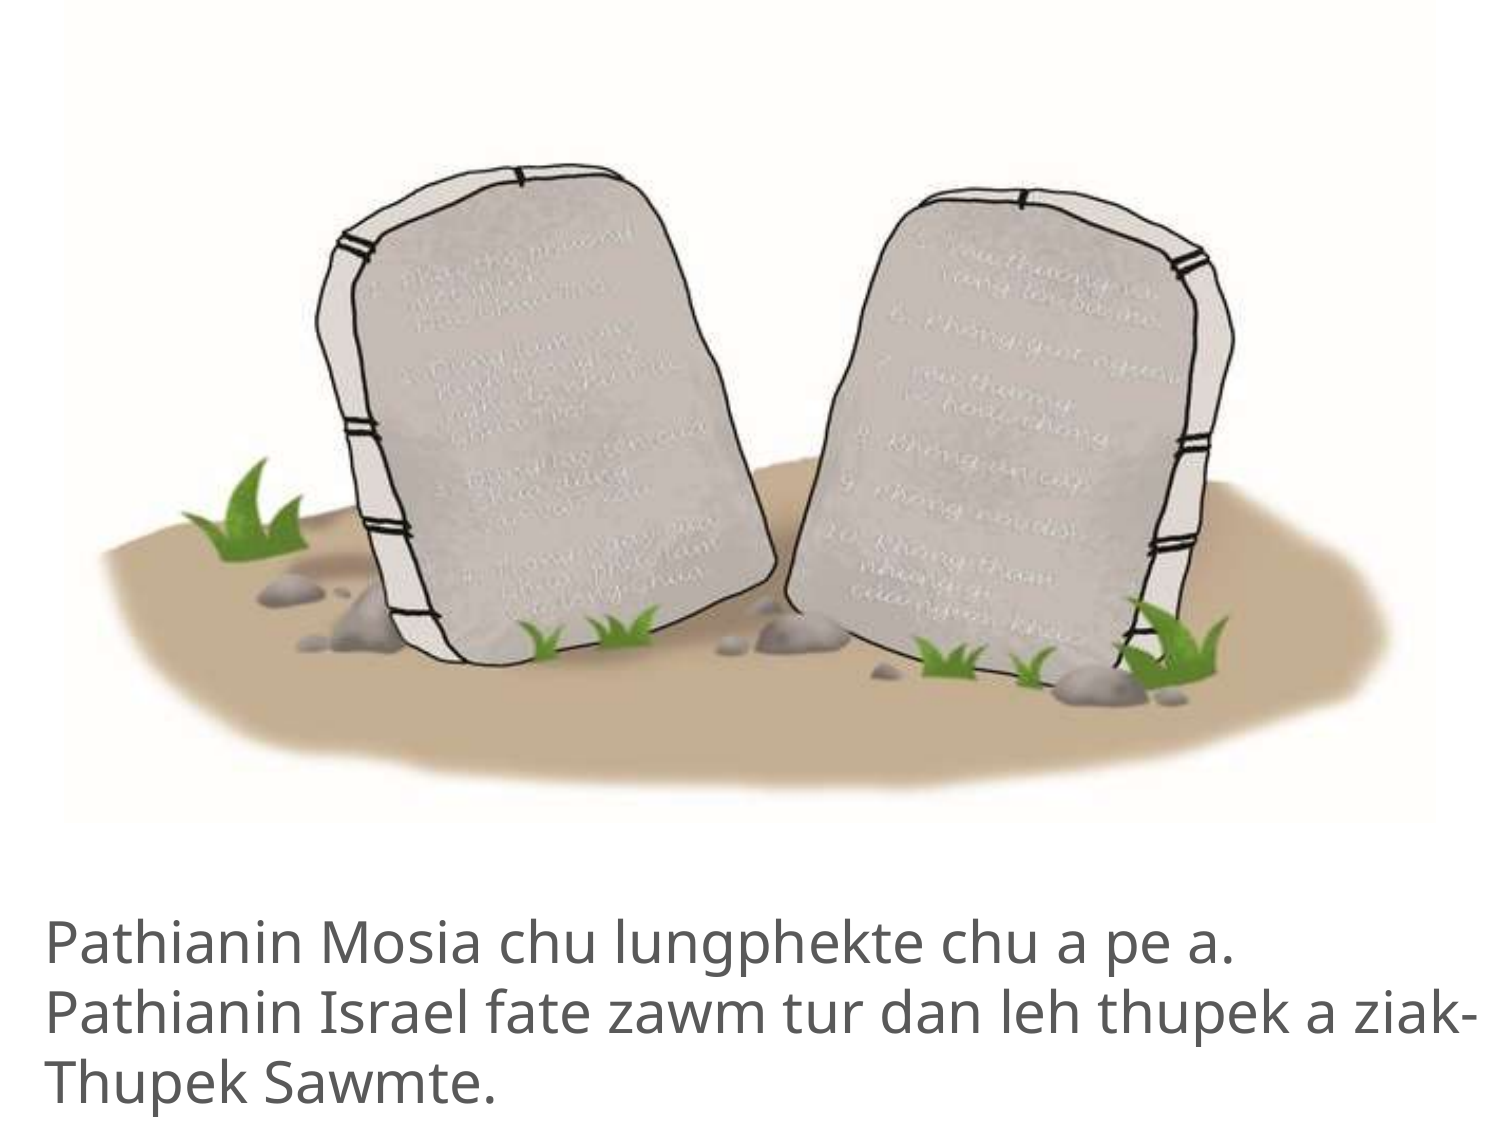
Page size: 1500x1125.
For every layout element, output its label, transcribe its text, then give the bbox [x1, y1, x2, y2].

picture [64, 0, 1436, 823]
text_box Pathianin Mosia chu lungphekte chu a pe a. Pathianin Israel fate zawm tur dan leh thupek a ziak-Thupek Sawmte. [29, 897, 1500, 1123]
